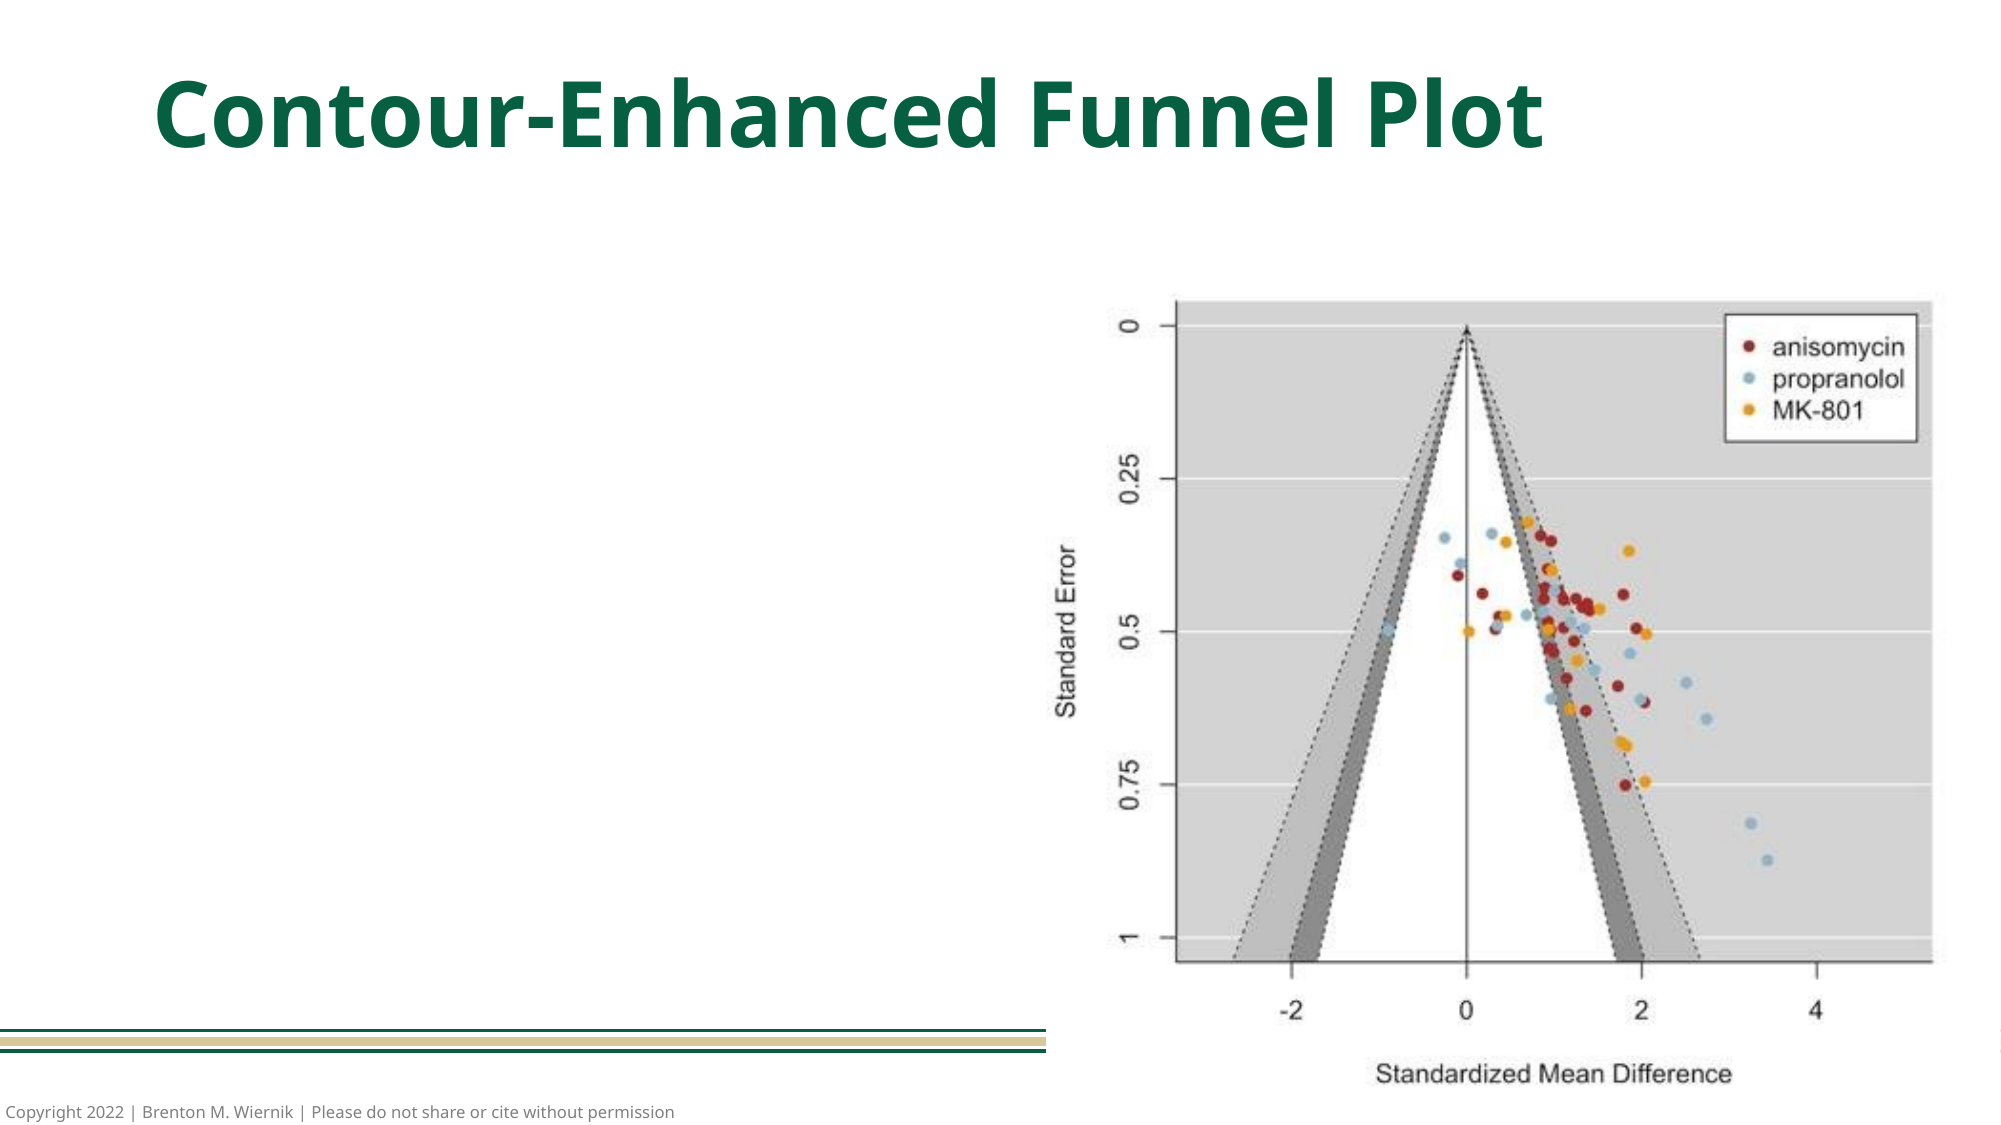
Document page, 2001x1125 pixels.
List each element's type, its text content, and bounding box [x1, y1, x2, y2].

title Contour-Enhanced Funnel Plot [137, 59, 1863, 177]
picture [1046, 171, 2000, 1125]
